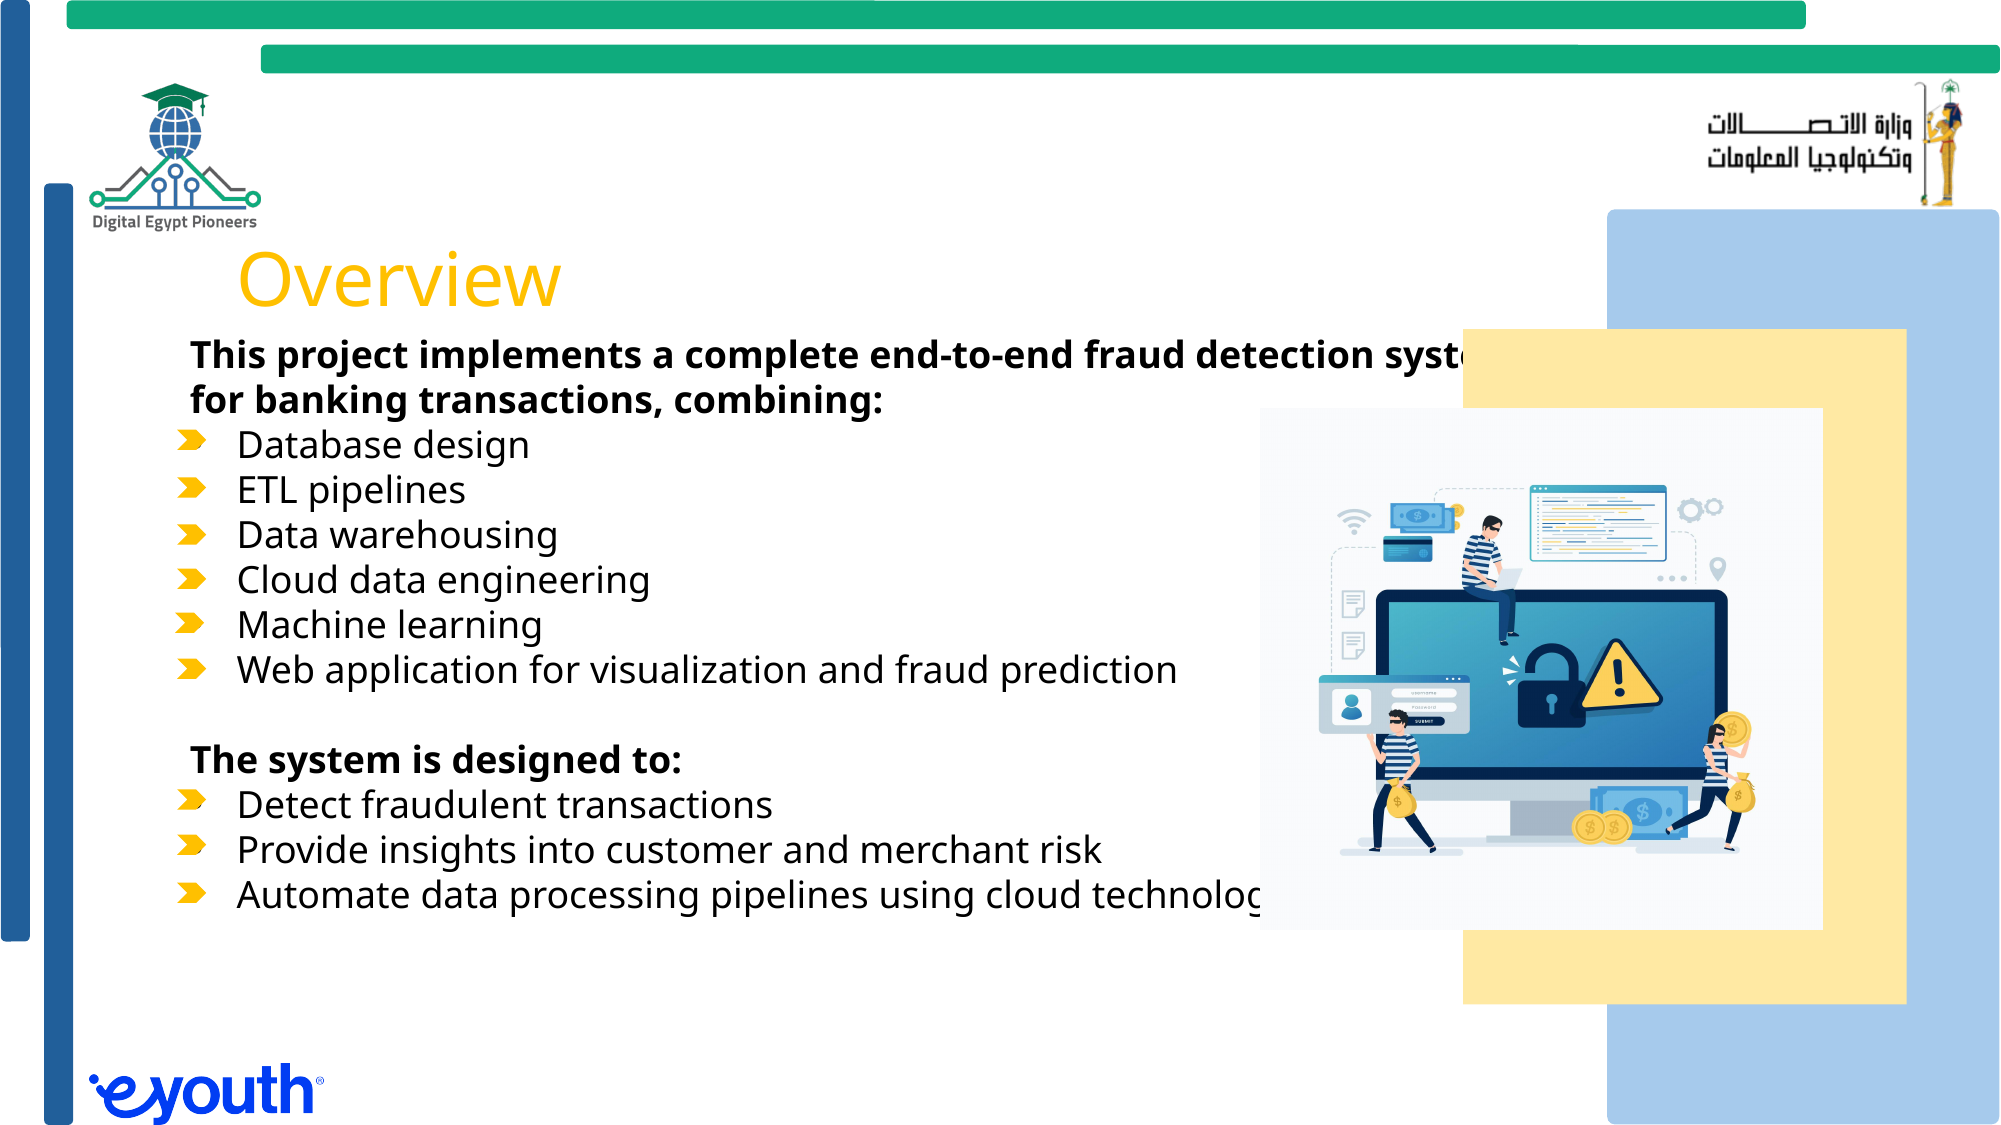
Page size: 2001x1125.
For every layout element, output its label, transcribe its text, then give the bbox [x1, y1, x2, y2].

text_box [0, 0, 32, 944]
text_box [173, 787, 209, 812]
picture [88, 78, 262, 238]
picture [88, 1063, 324, 1125]
picture [1686, 59, 1979, 208]
text_box [173, 881, 209, 905]
text_box Overview [221, 223, 578, 323]
text_box [173, 522, 209, 547]
text_box [173, 475, 209, 500]
text_box [173, 657, 209, 681]
text_box [173, 428, 209, 452]
text_box This project implements a complete end-to-end fraud detection system for banking transactions, combining: Database design ETL pipelines Data warehousing Cloud data engineering Machine learning Web application for visualization and fraud prediction The system is designed to: Detect fraudulent transactions Provide insights into customer and merchant risk Automate data processing pipelines using cloud technologies [175, 323, 1259, 969]
text_box [65, 0, 1808, 31]
text_box [173, 833, 209, 857]
text_box [259, 43, 2000, 75]
text_box [171, 611, 207, 635]
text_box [1259, 208, 2000, 1125]
text_box [42, 181, 75, 1125]
text_box [173, 567, 209, 591]
